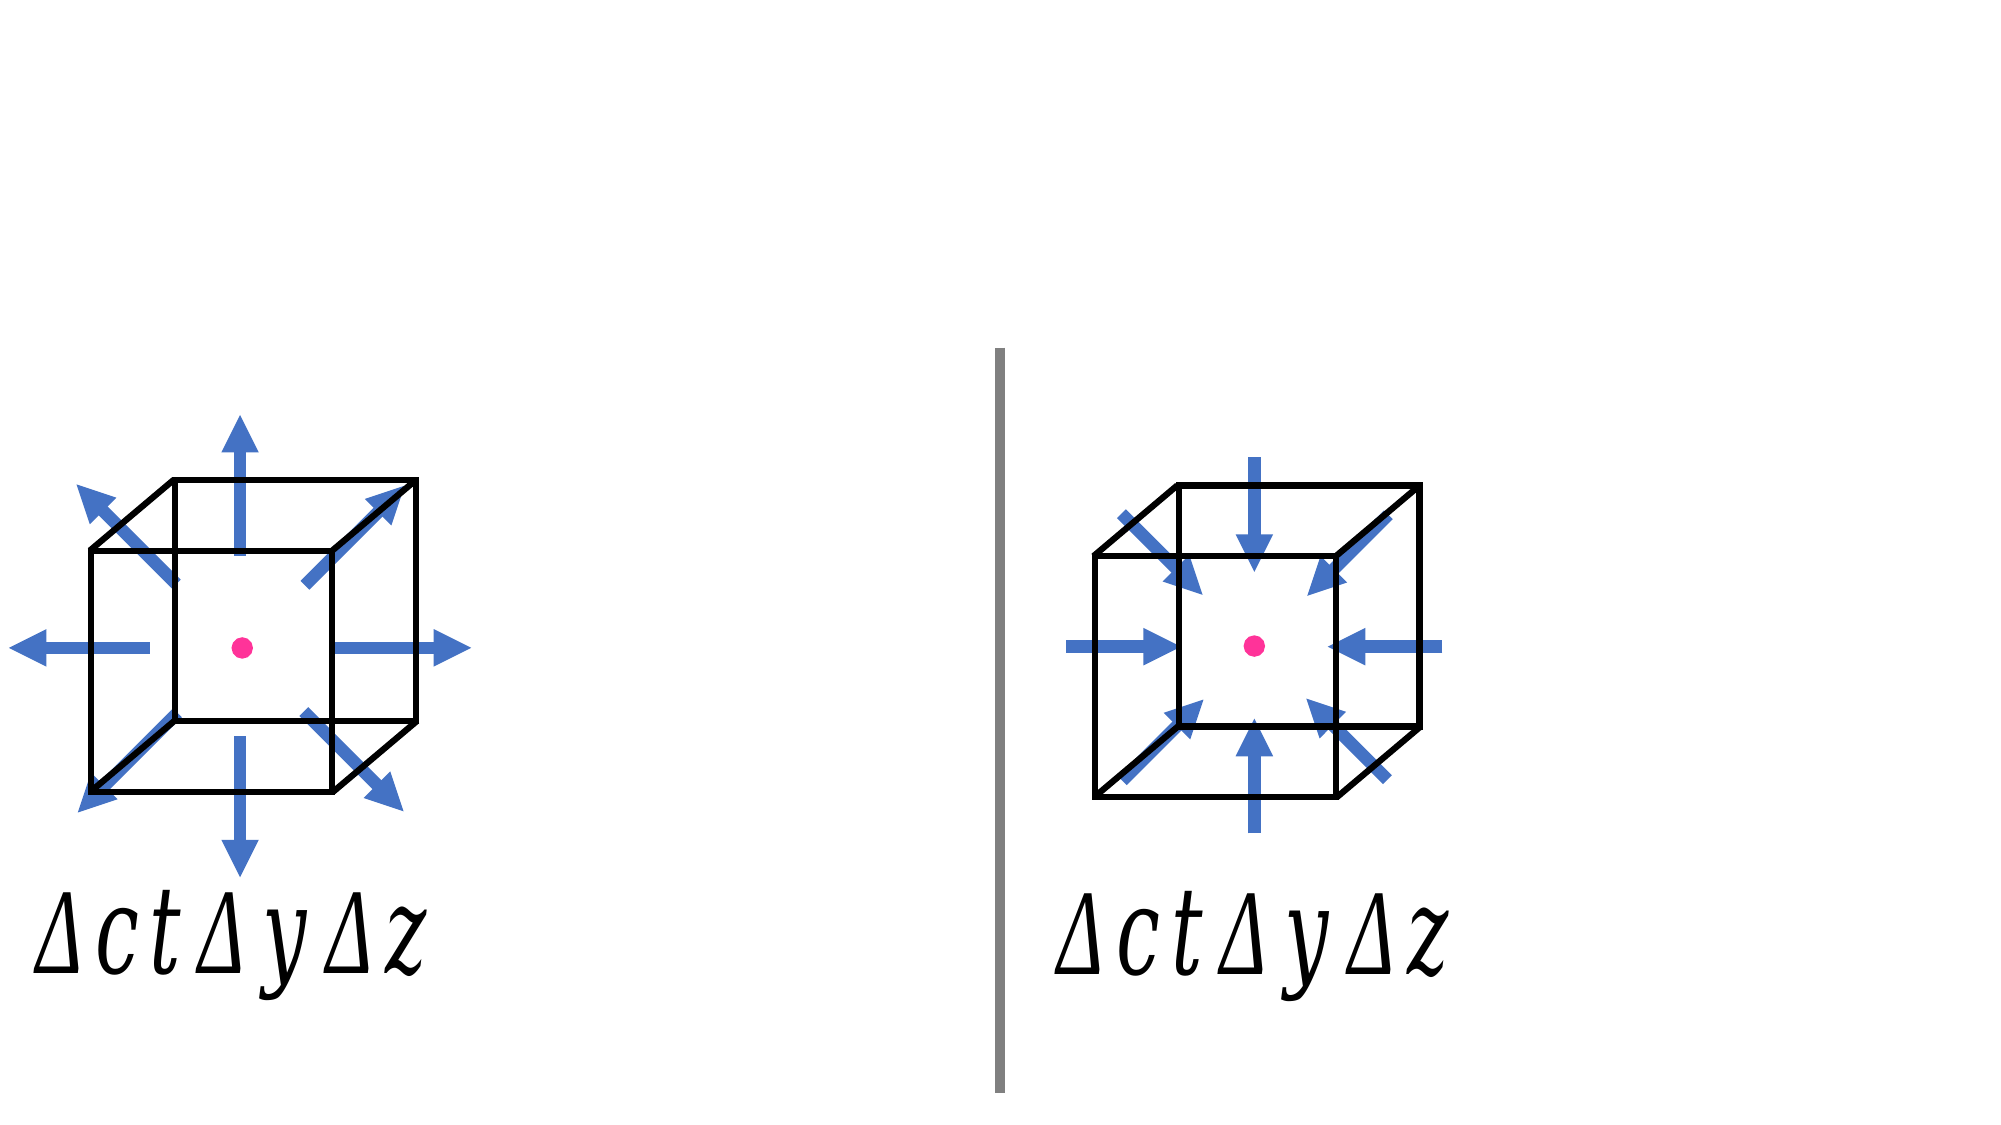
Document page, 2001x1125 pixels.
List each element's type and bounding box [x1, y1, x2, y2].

text_box [89, 479, 174, 551]
text_box [1093, 485, 1178, 557]
text_box [333, 720, 418, 792]
text_box [1336, 726, 1421, 798]
text_box [8, 414, 472, 878]
text_box [1335, 485, 1420, 557]
text_box [1066, 457, 1443, 834]
text_box [90, 720, 175, 792]
text_box [331, 479, 416, 551]
text_box [1094, 726, 1178, 798]
